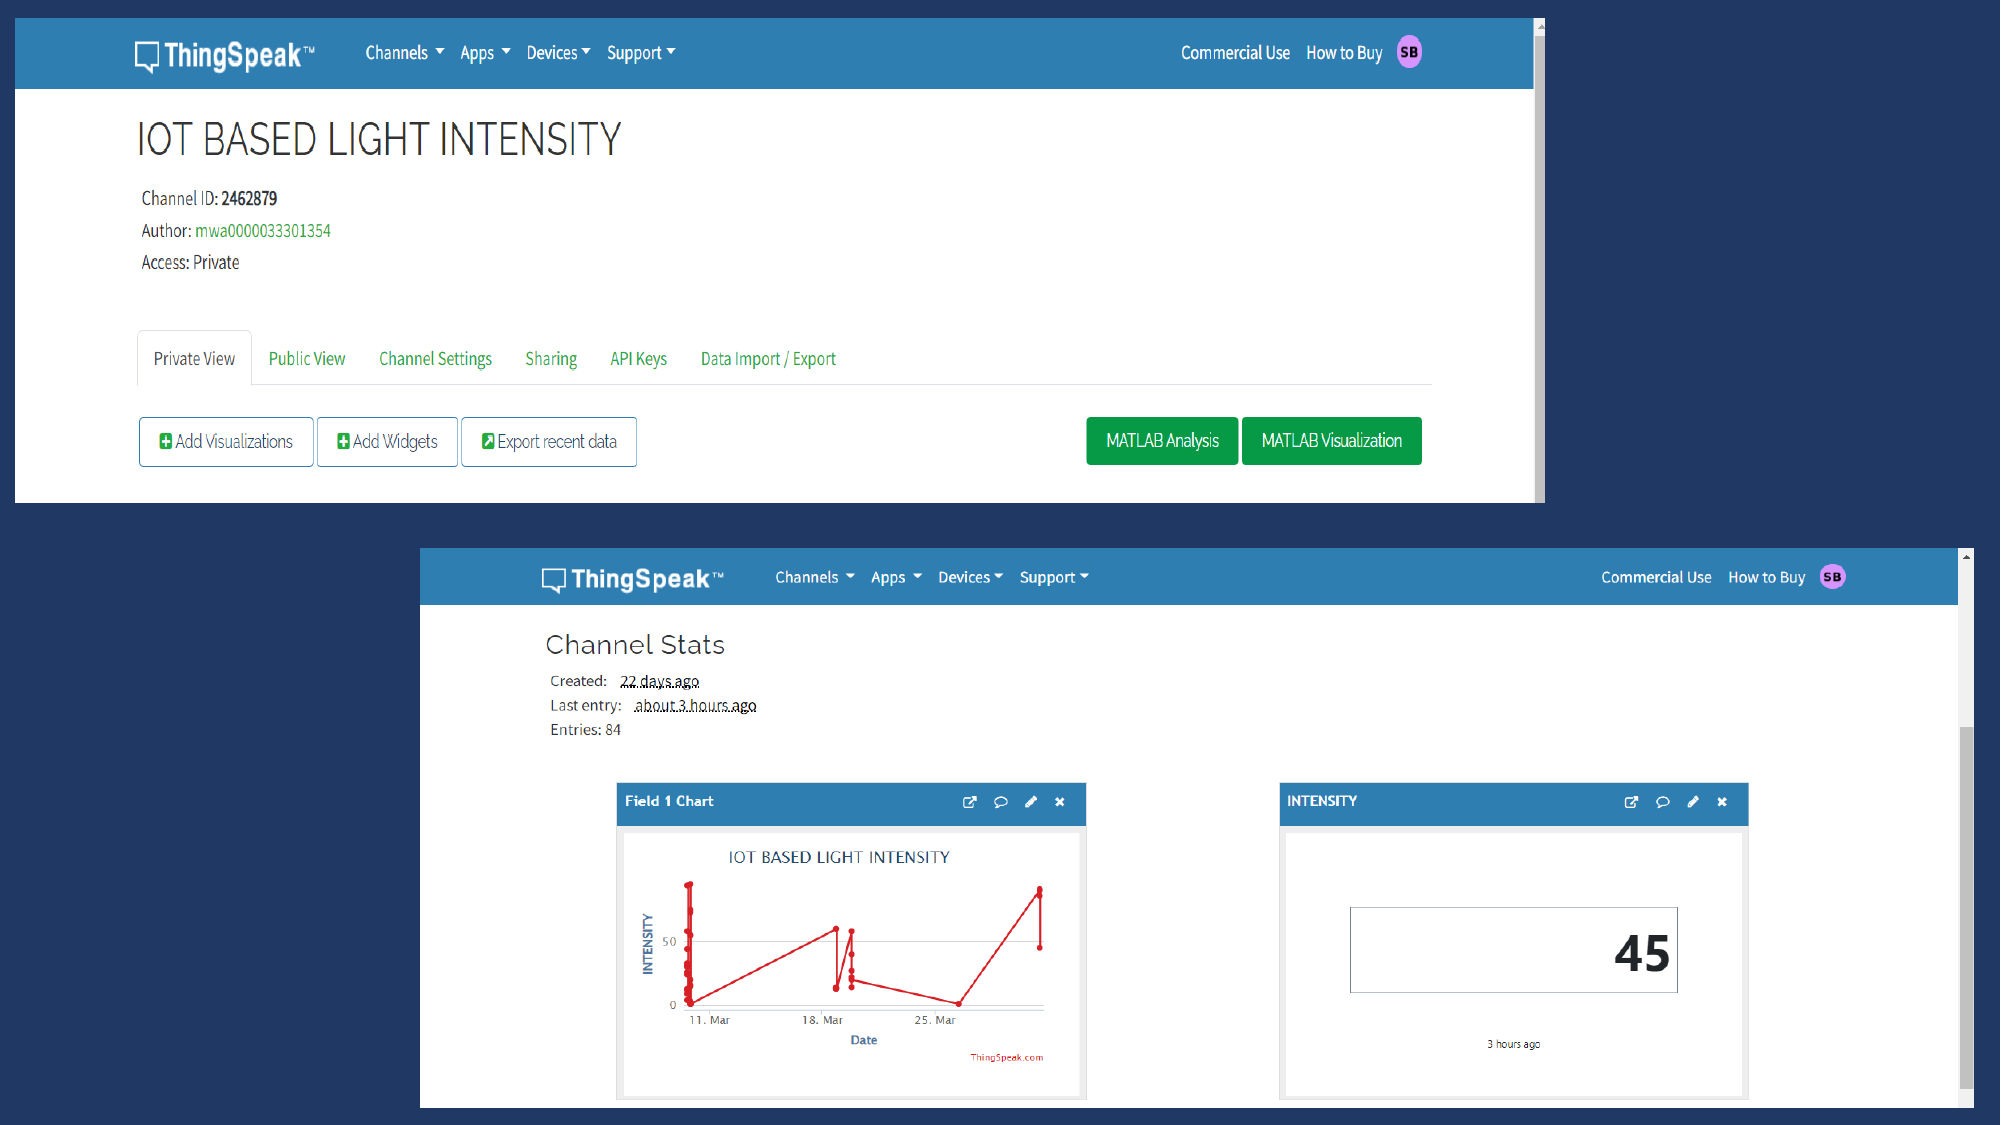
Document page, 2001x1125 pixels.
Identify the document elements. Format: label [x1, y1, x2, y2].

picture [419, 548, 1974, 1108]
picture [14, 18, 1545, 503]
